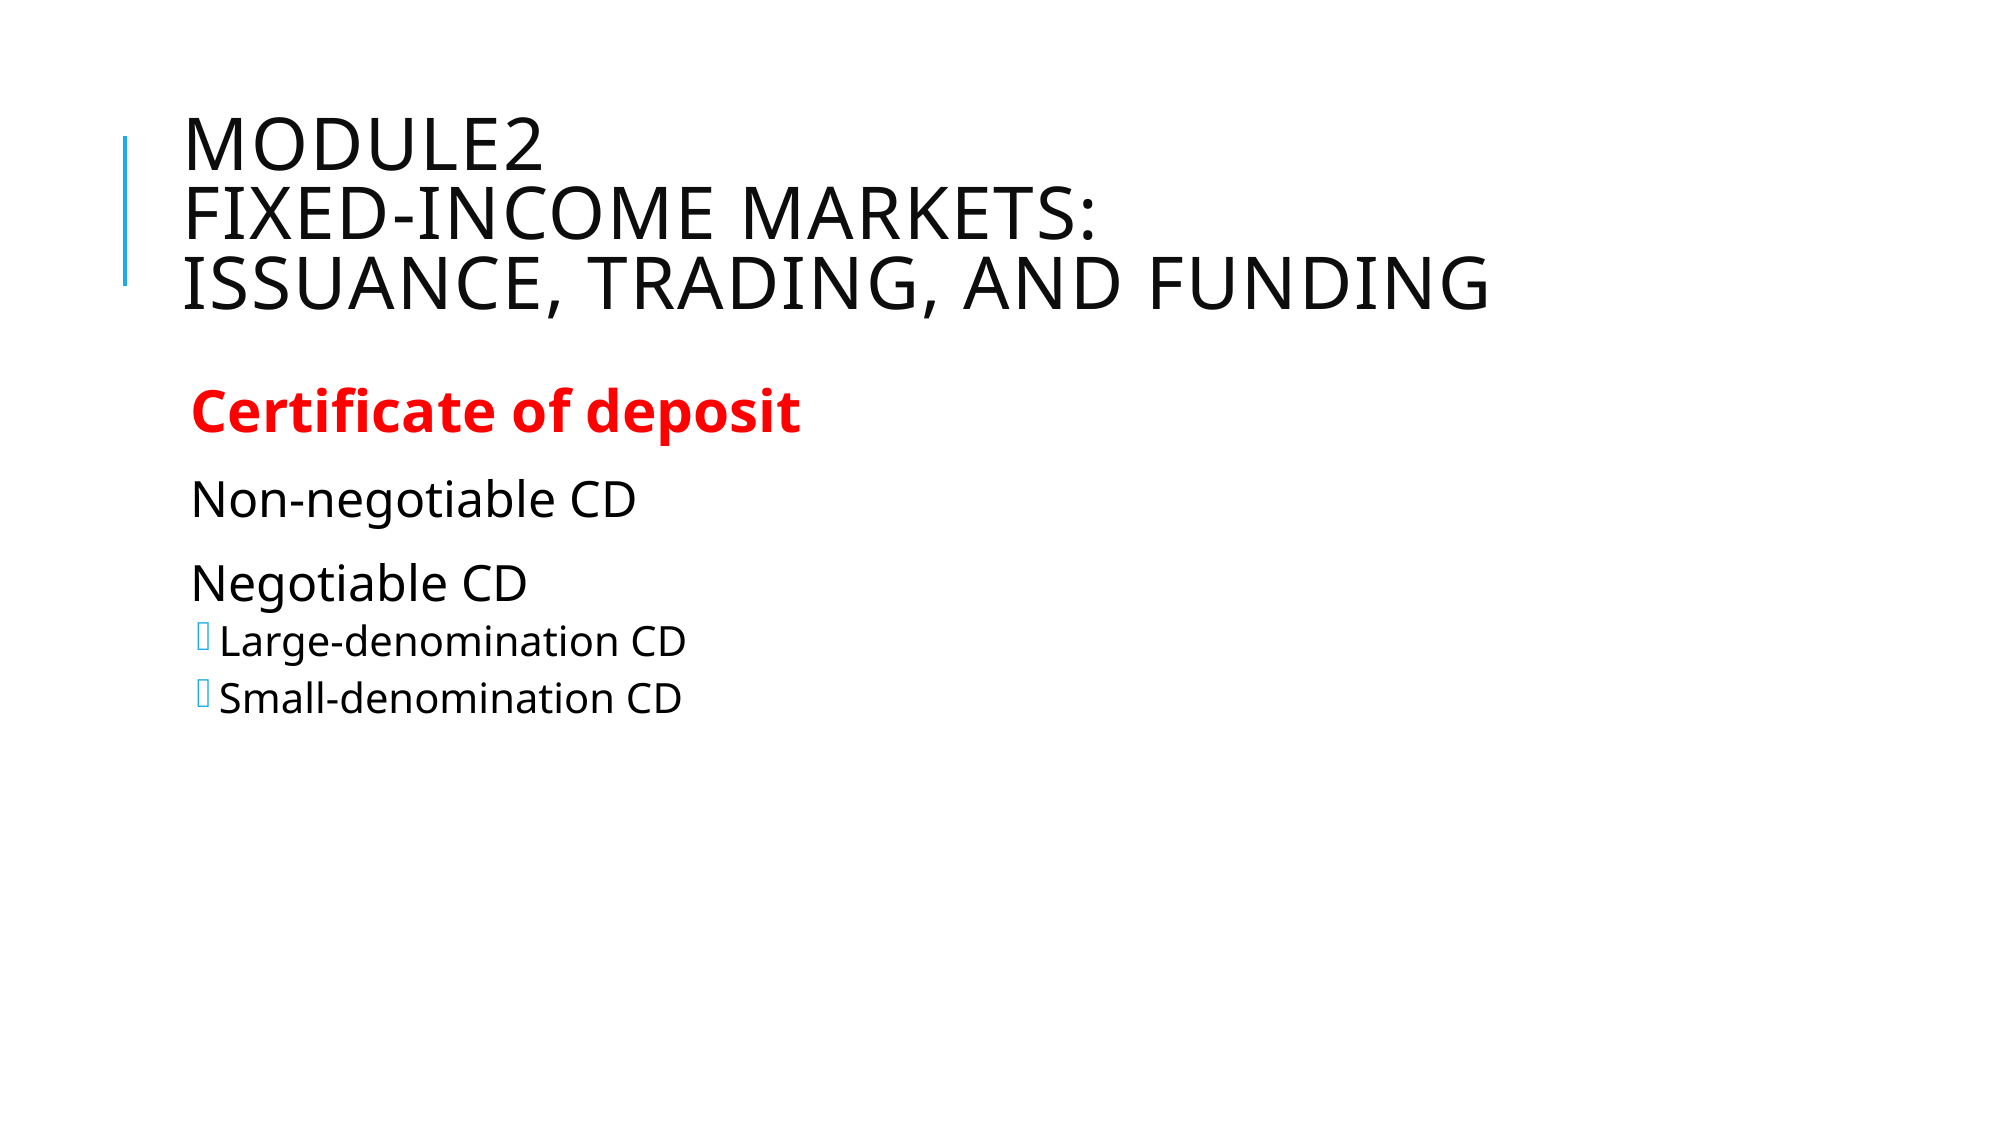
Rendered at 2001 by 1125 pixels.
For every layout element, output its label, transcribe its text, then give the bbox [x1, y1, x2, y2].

list Certificate of deposit Non-negotiable CD Negotiable CD Large-denomination CD Small-denomination CD [168, 375, 1763, 1035]
title Module2 Fixed-Income markets: issuance, trading, and funding [168, 96, 1763, 342]
